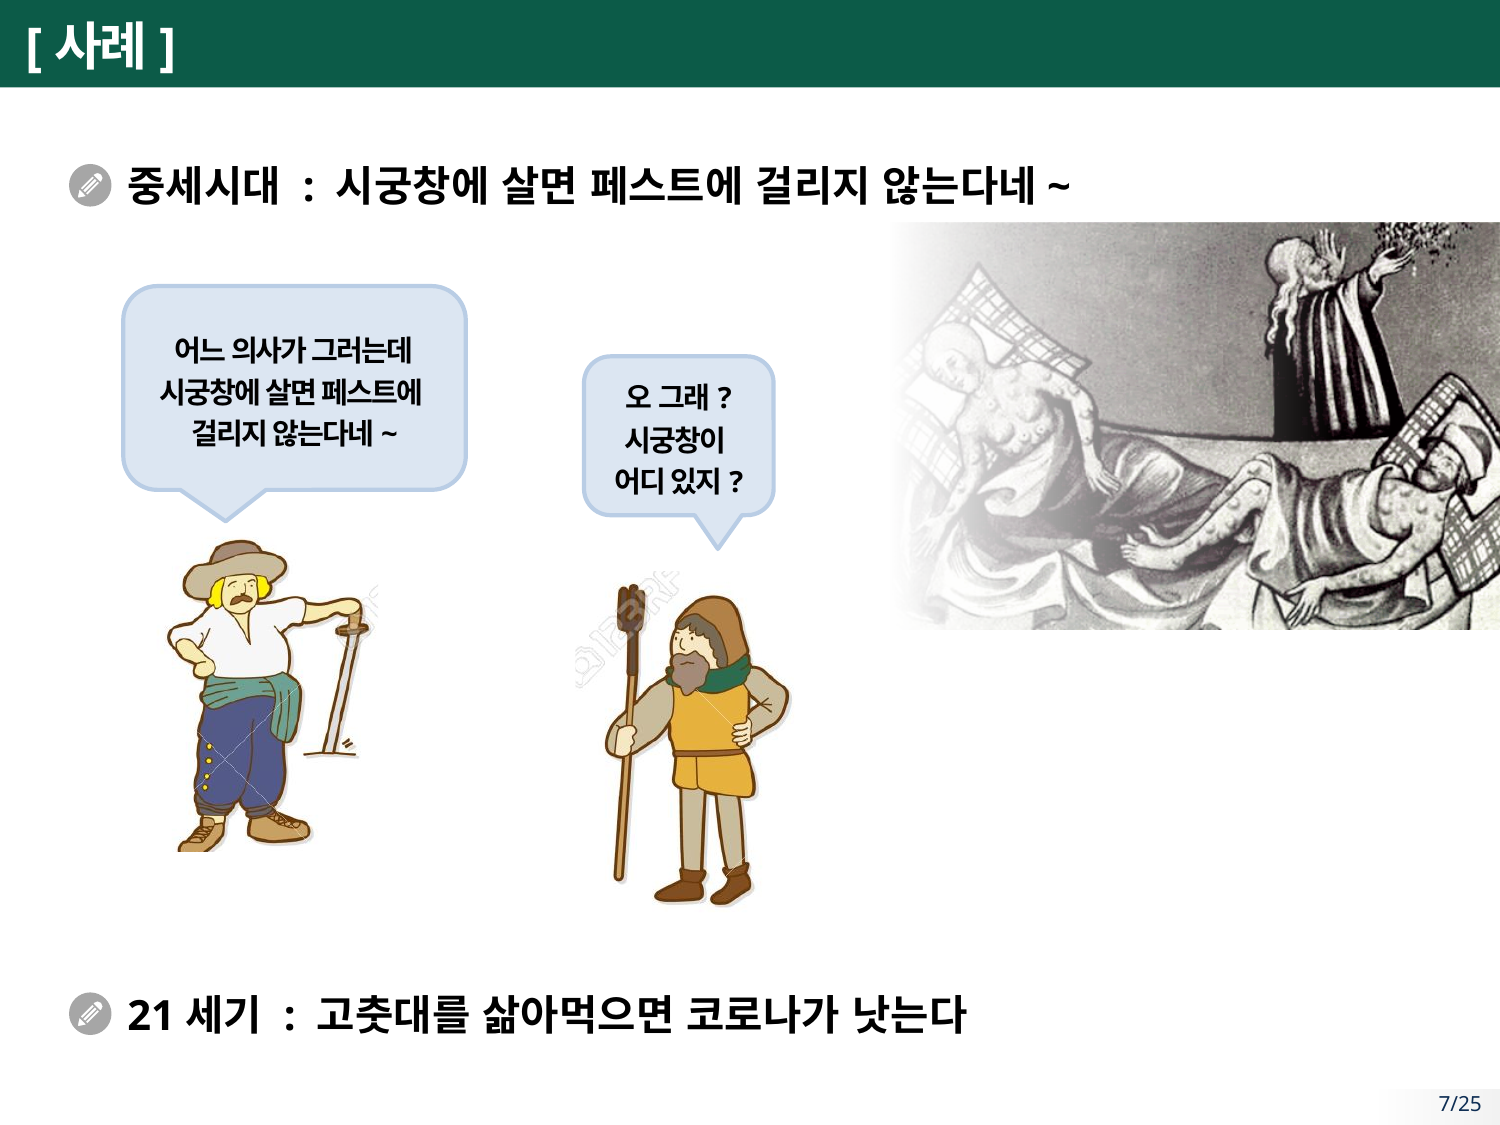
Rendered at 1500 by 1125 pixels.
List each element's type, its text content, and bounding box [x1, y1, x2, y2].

picture [151, 532, 379, 852]
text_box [68, 980, 1164, 1047]
text_box 오 그래? 시궁창이 어디 있지? [581, 354, 776, 552]
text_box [889, 222, 1500, 630]
picture [575, 571, 803, 918]
text_box 어느 의사가 그러는데 시궁창에 살면 페스트에 걸리지 않는다네~ [121, 283, 468, 524]
title [사례] [10, 5, 1288, 84]
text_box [68, 152, 1164, 219]
